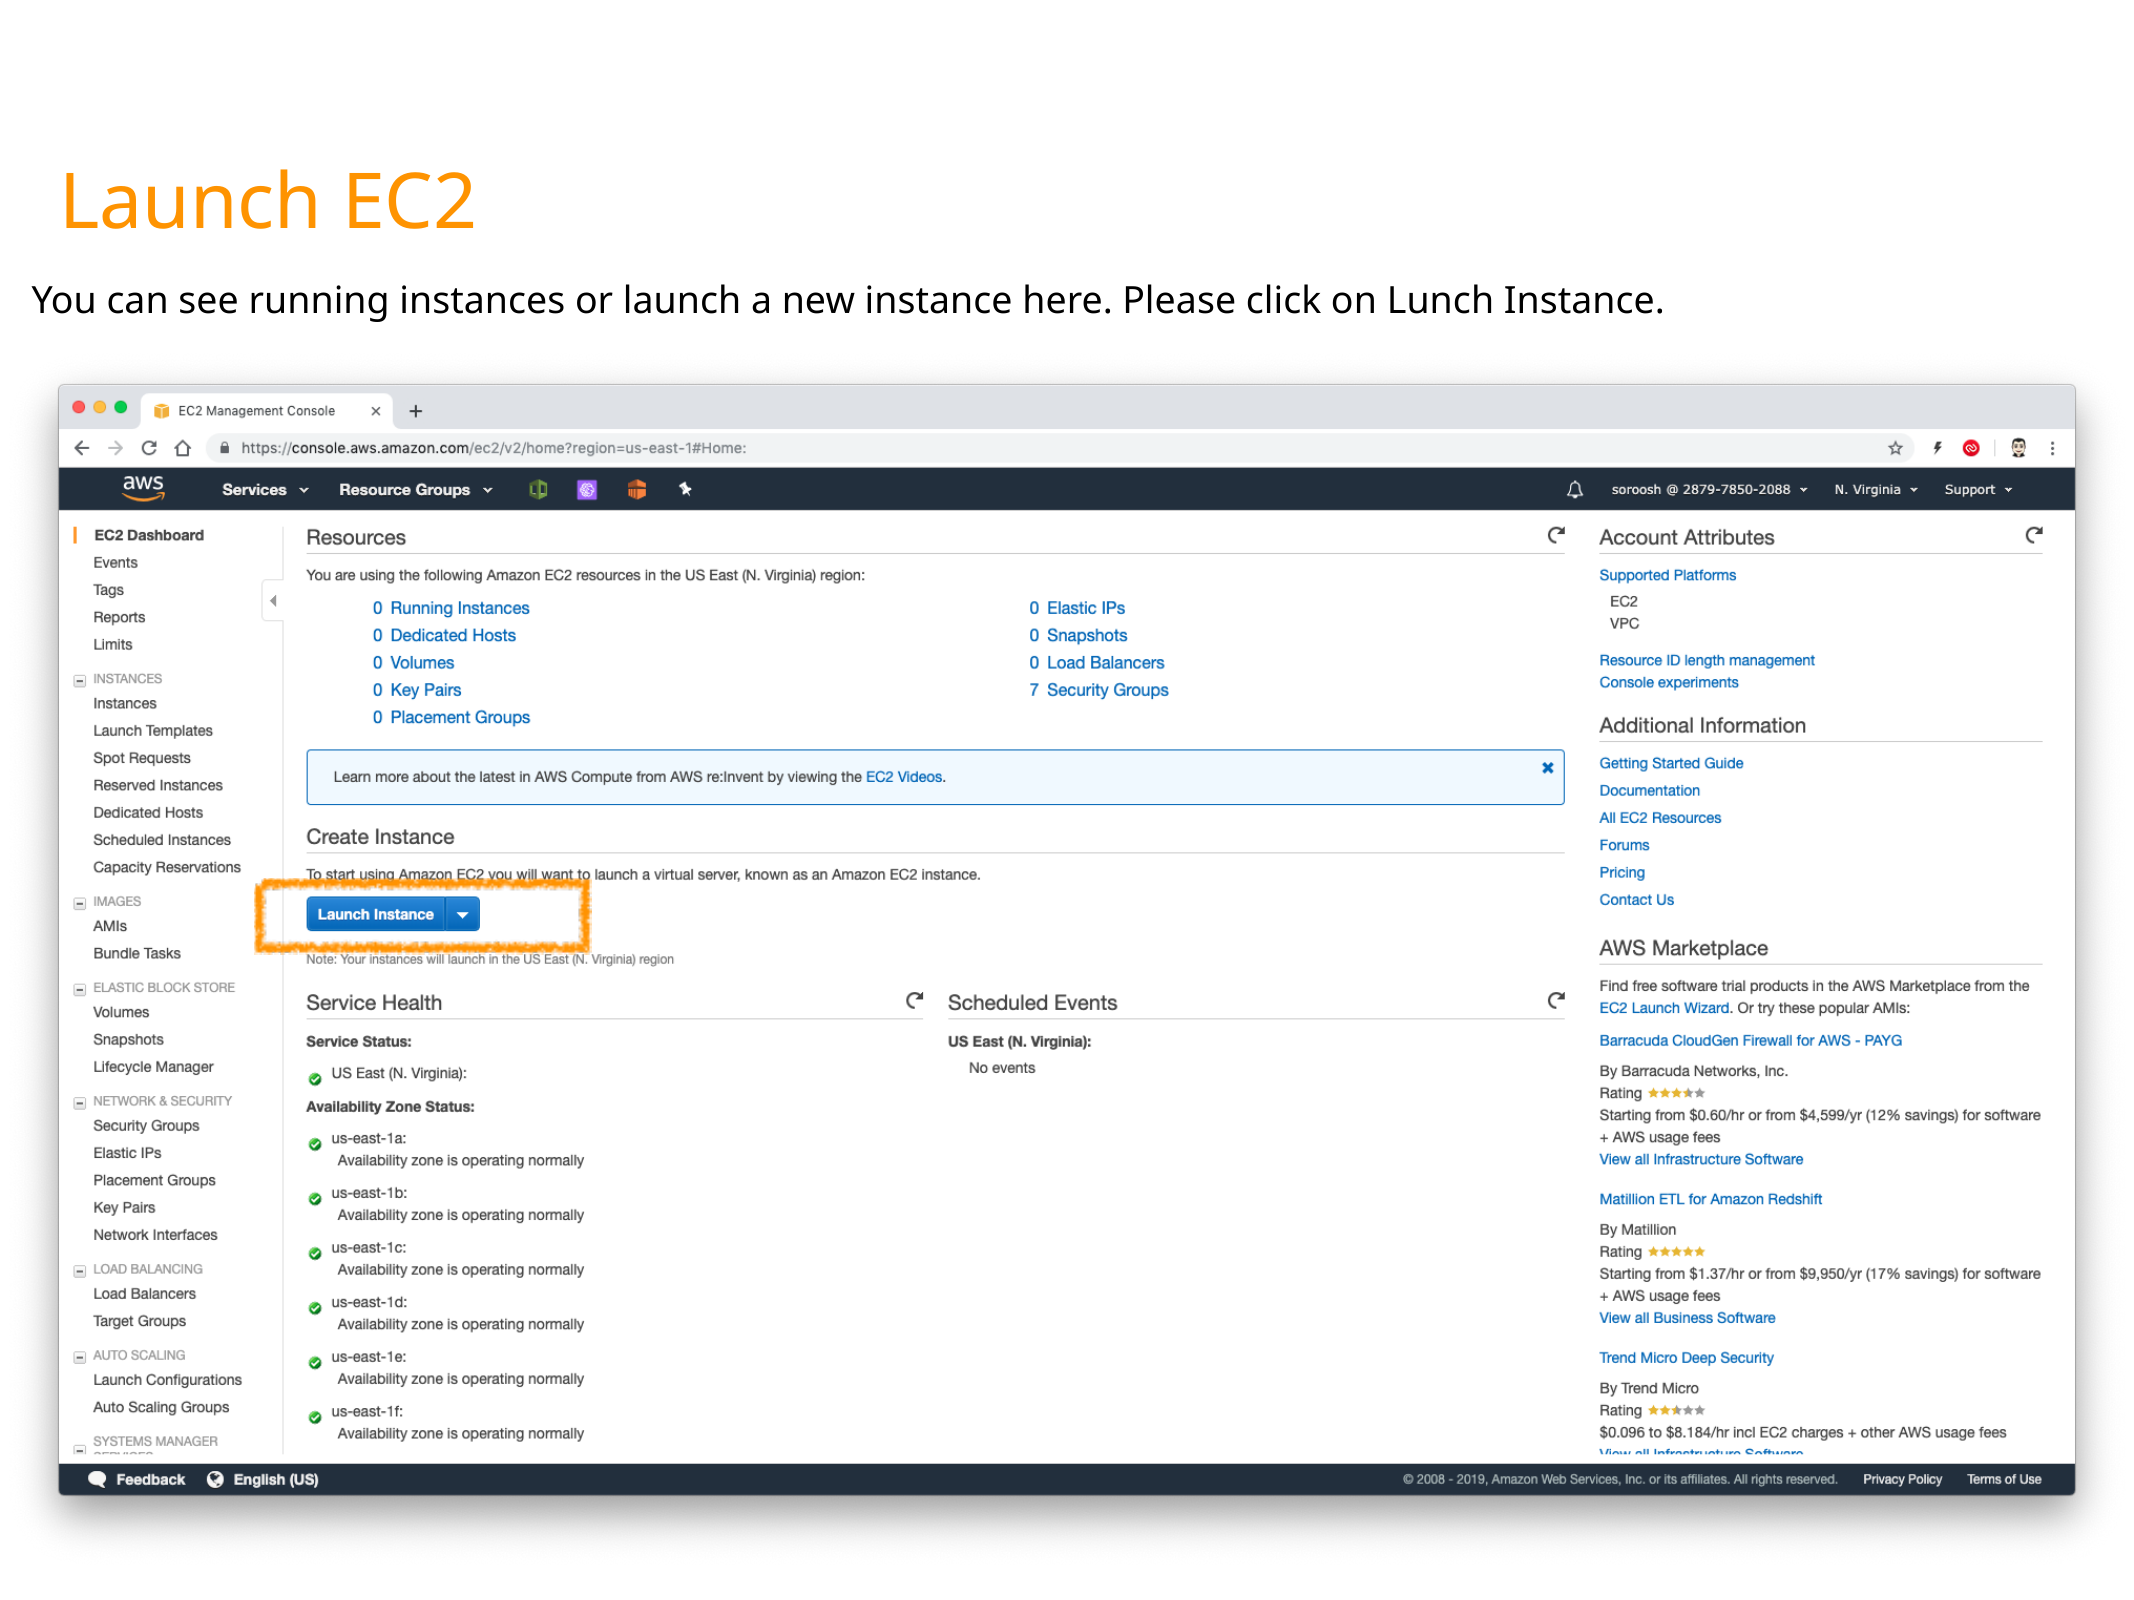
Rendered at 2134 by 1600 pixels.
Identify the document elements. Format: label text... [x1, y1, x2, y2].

text_box You can see running instances or launch a new instance here. Please click on Lunch Instance. [23, 267, 1685, 329]
picture [0, 344, 2134, 1573]
text_box Launch EC2 [51, 143, 487, 253]
